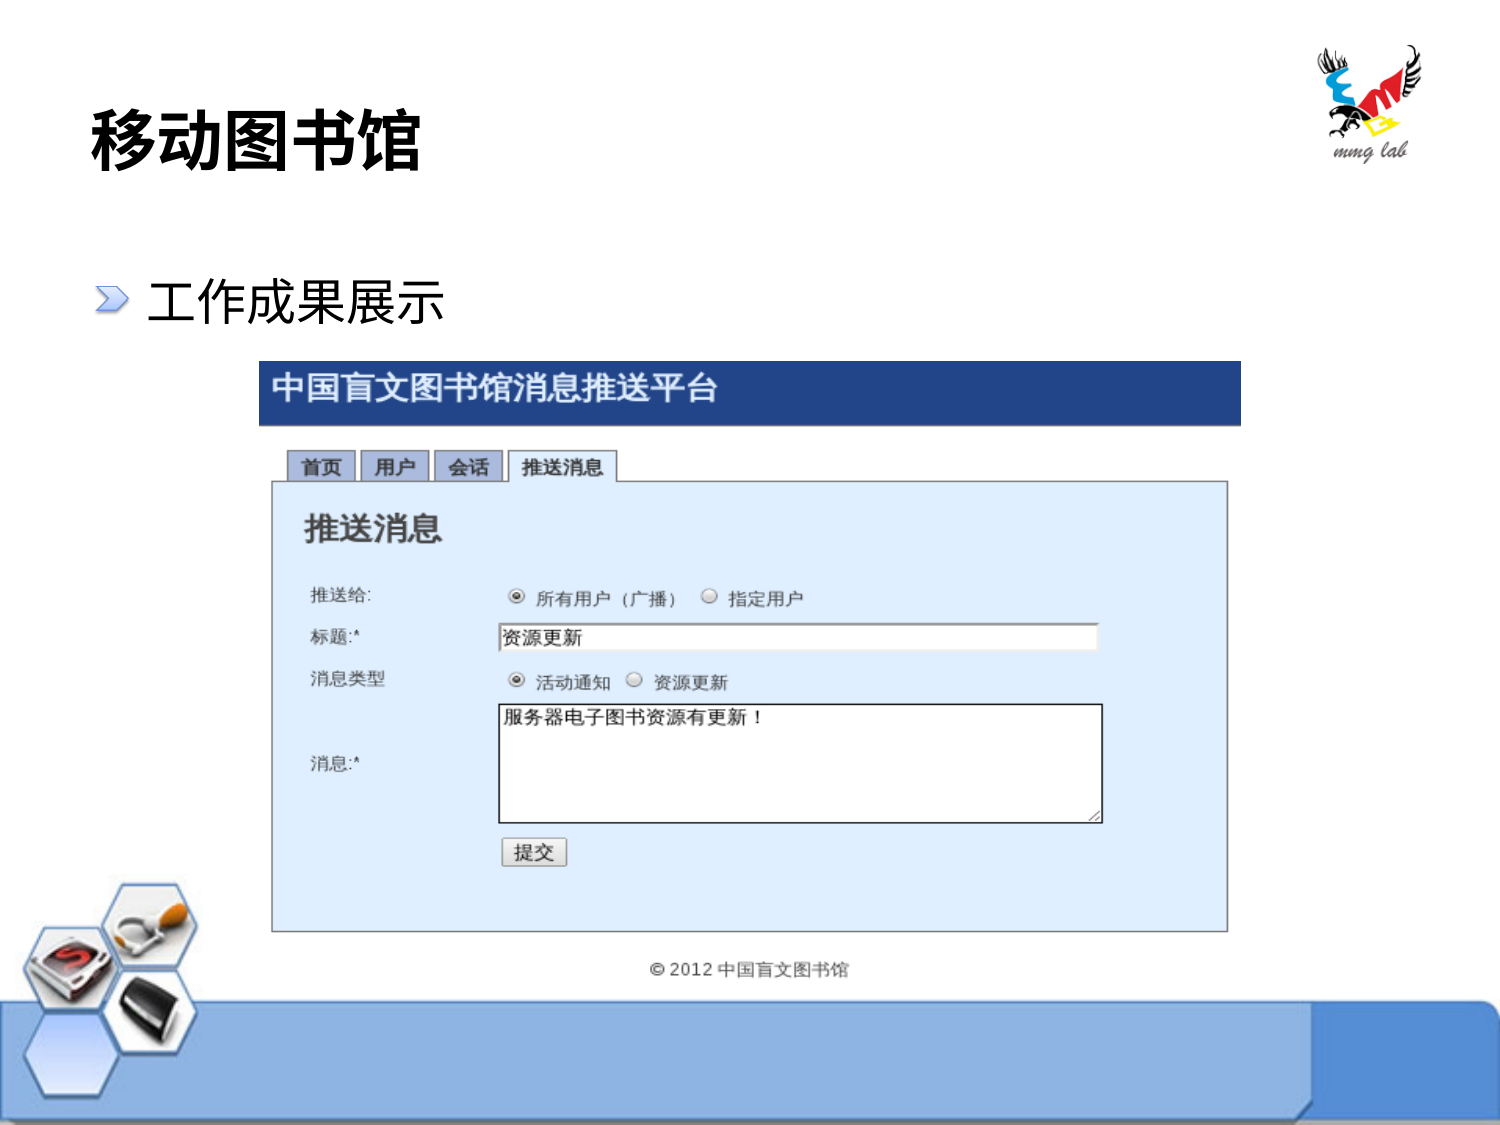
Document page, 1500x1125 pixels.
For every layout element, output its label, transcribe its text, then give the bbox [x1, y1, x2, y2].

title 移动图书馆 [75, 45, 1425, 233]
picture [0, 0, 1500, 1125]
list 工作成果展示 [75, 262, 1425, 1005]
